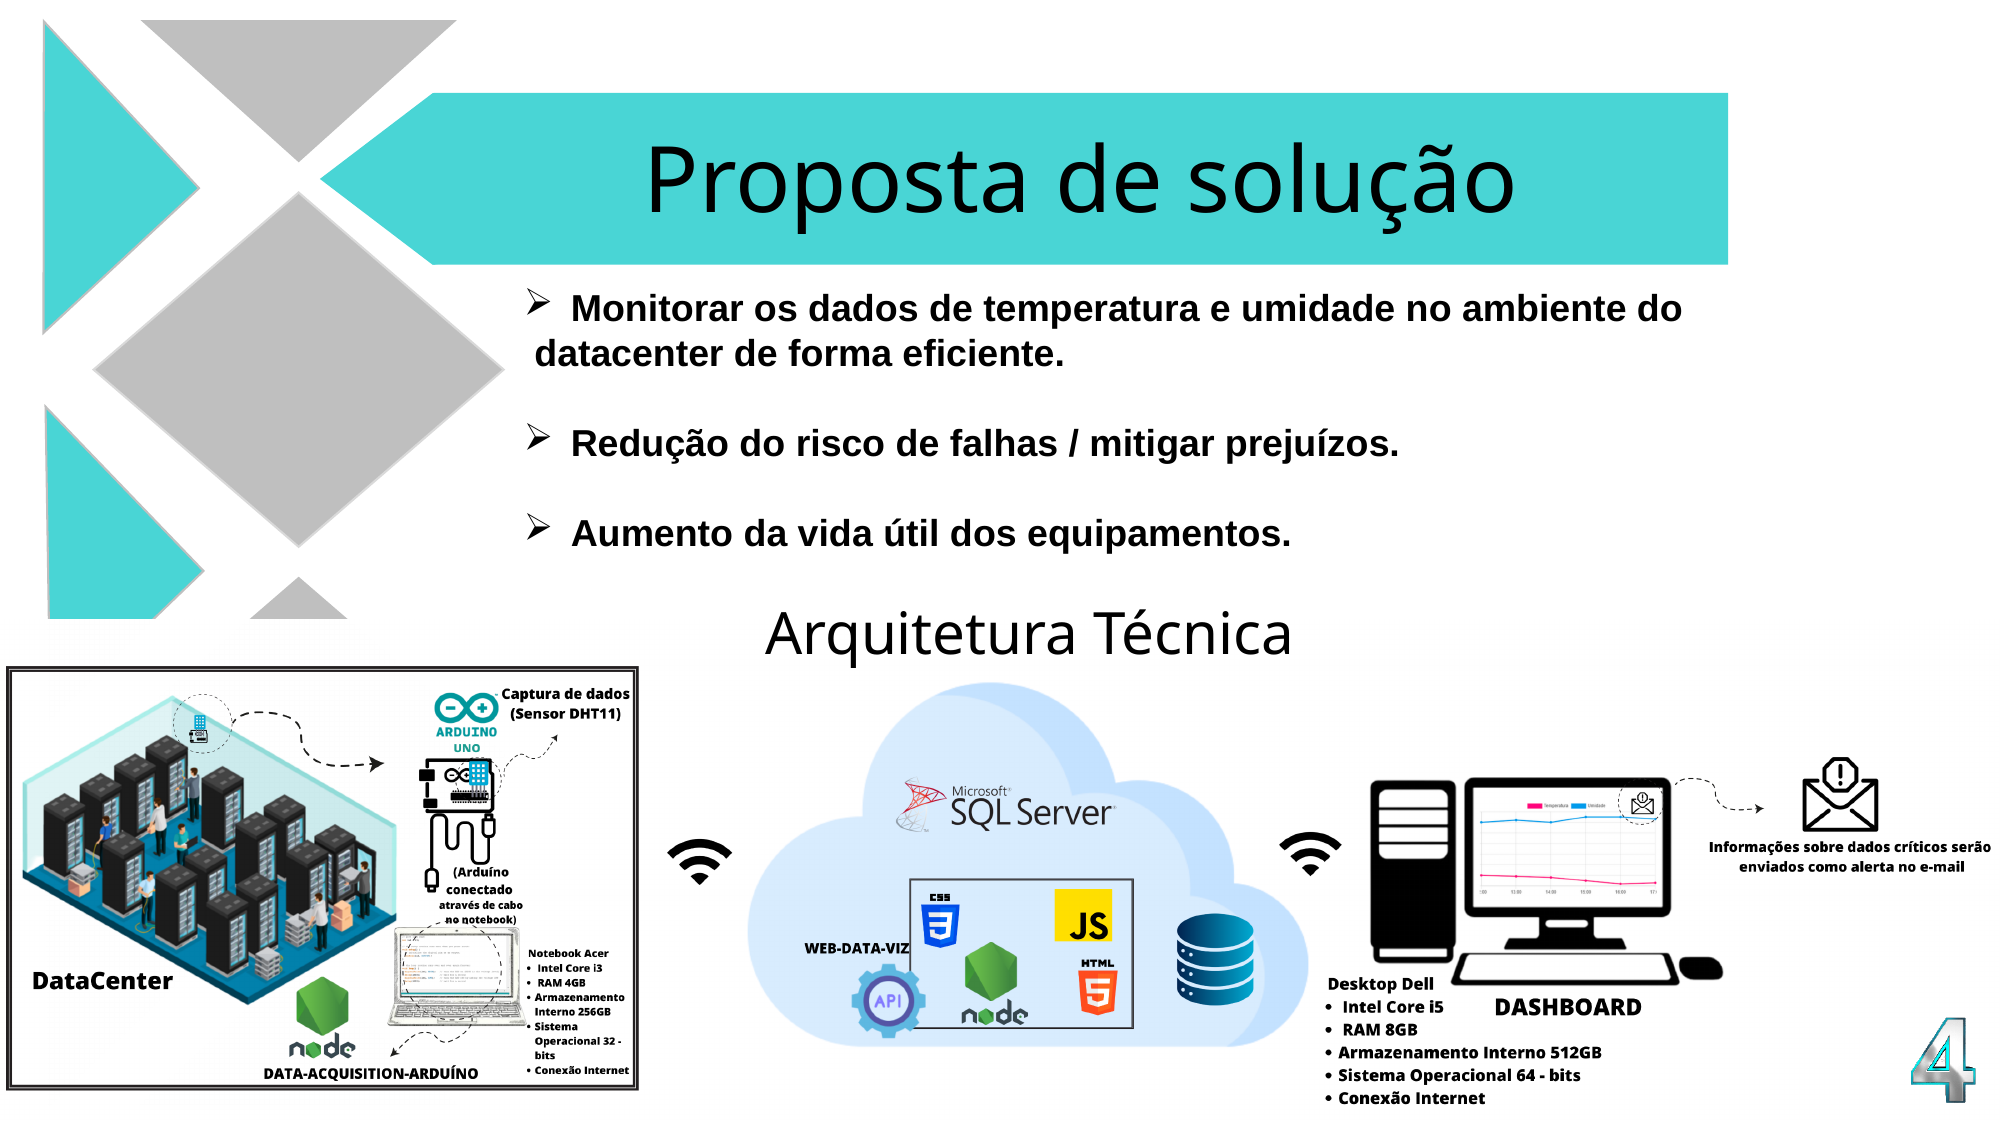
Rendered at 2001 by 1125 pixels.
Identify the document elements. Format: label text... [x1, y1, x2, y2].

text_box [249, 576, 348, 619]
text_box Proposta de solução [628, 113, 1533, 239]
text_box Monitorar os dados de temperatura e umidade no ambiente do datacenter de forma eficiente. Redução do risco de falhas / mitigar prejuízos. Aumento da vida útil dos equipamentos. [509, 276, 1700, 619]
text_box [140, 20, 457, 163]
text_box [44, 404, 205, 619]
text_box [92, 191, 506, 549]
text_box [438, 92, 1729, 266]
text_box [318, 91, 617, 266]
text_box [42, 18, 201, 336]
picture [0, 619, 2000, 1120]
